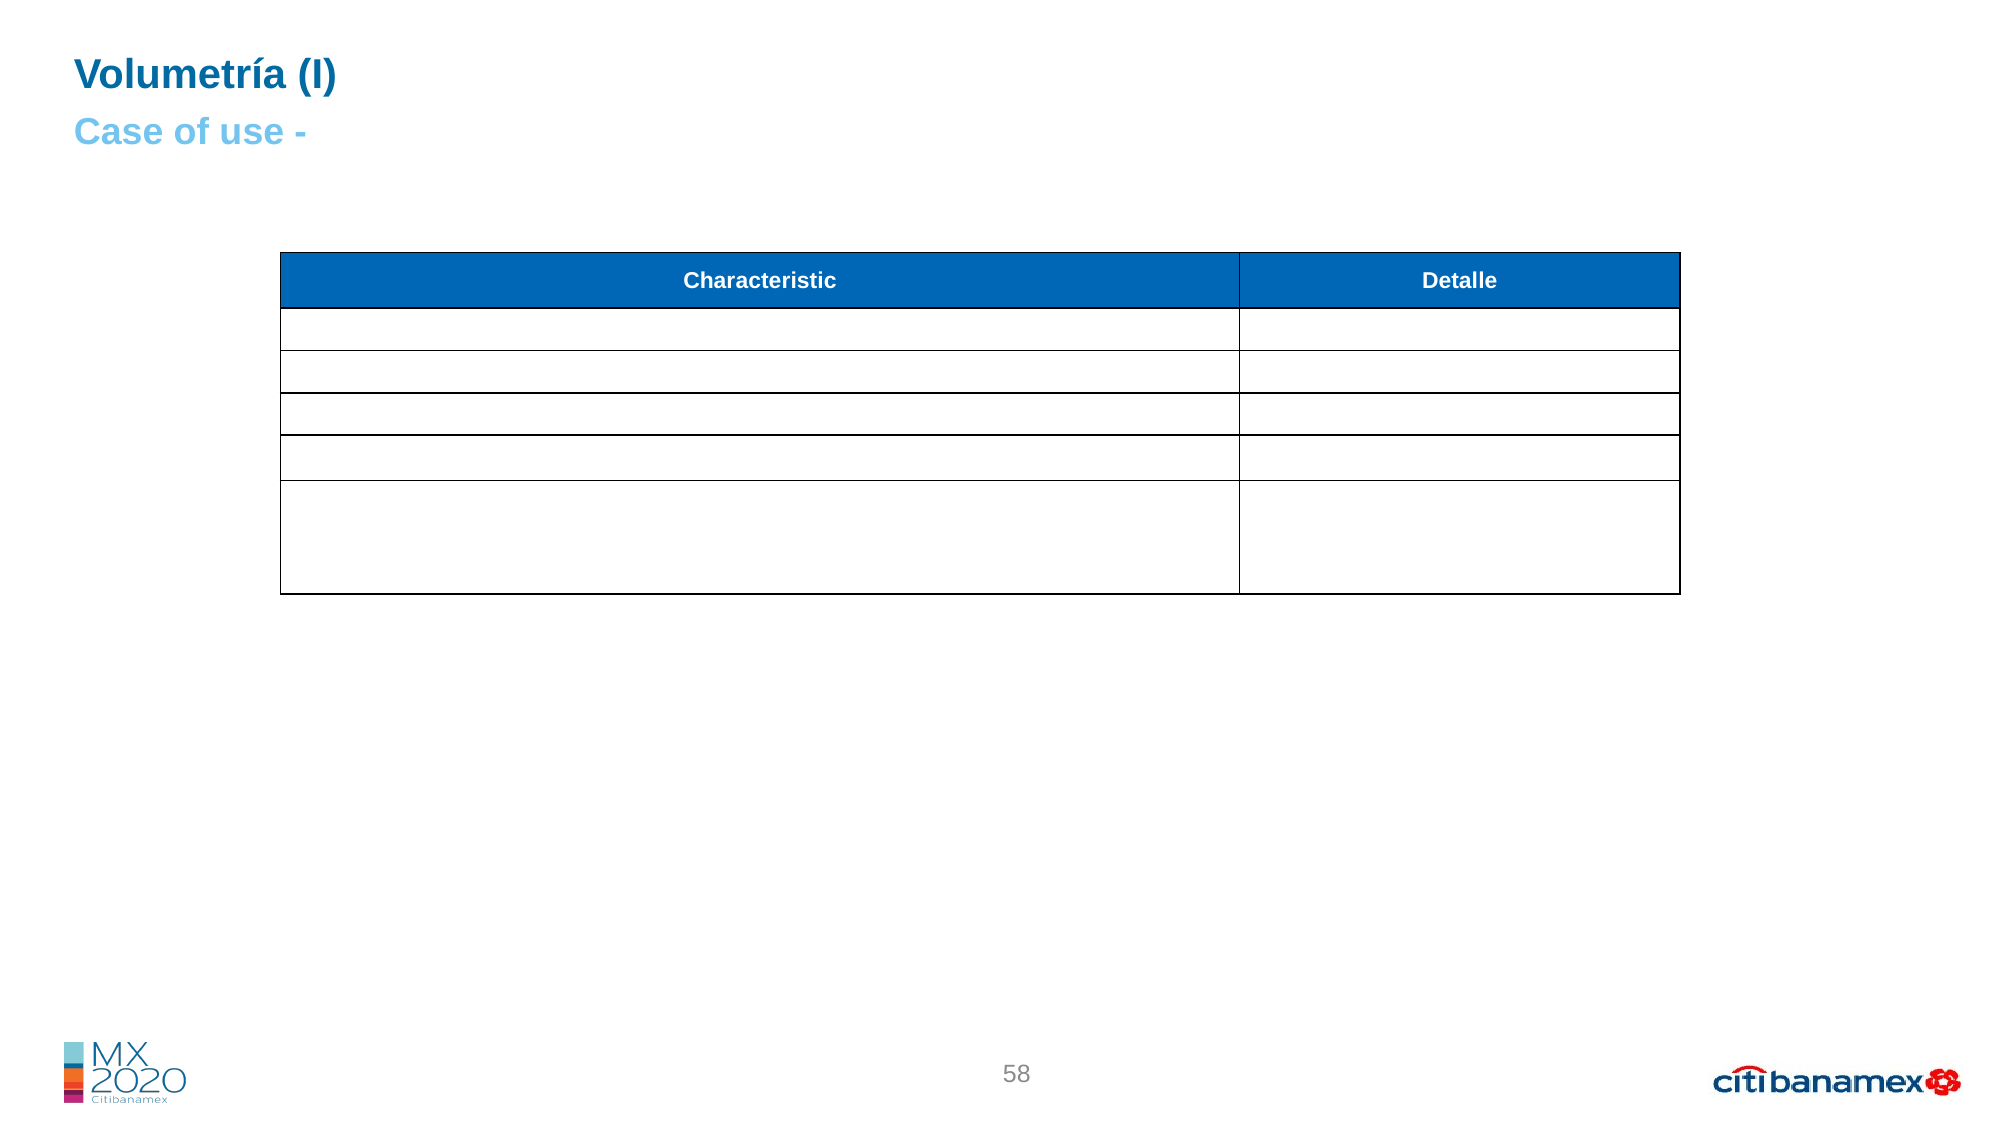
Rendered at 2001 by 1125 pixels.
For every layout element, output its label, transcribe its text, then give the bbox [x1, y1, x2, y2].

table_cell [281, 394, 1239, 434]
picture [97, 1042, 117, 1060]
table_cell [281, 436, 1239, 480]
picture [1707, 1063, 1964, 1097]
table_cell [281, 481, 1239, 593]
table_cell [281, 351, 1239, 392]
table_cell [1240, 351, 1679, 392]
picture [64, 1042, 186, 1103]
text_box Volumetría (I) [66, 38, 1311, 104]
table_header Characteristic [281, 253, 1239, 307]
table_cell [281, 309, 1239, 350]
table_cell [1240, 436, 1679, 480]
picture [131, 1042, 144, 1050]
table_header Detalle [1240, 253, 1679, 307]
text_box Case of use - [66, 100, 942, 160]
table_cell [1240, 481, 1679, 593]
table_cell [1240, 394, 1679, 434]
table_cell [1240, 309, 1679, 350]
